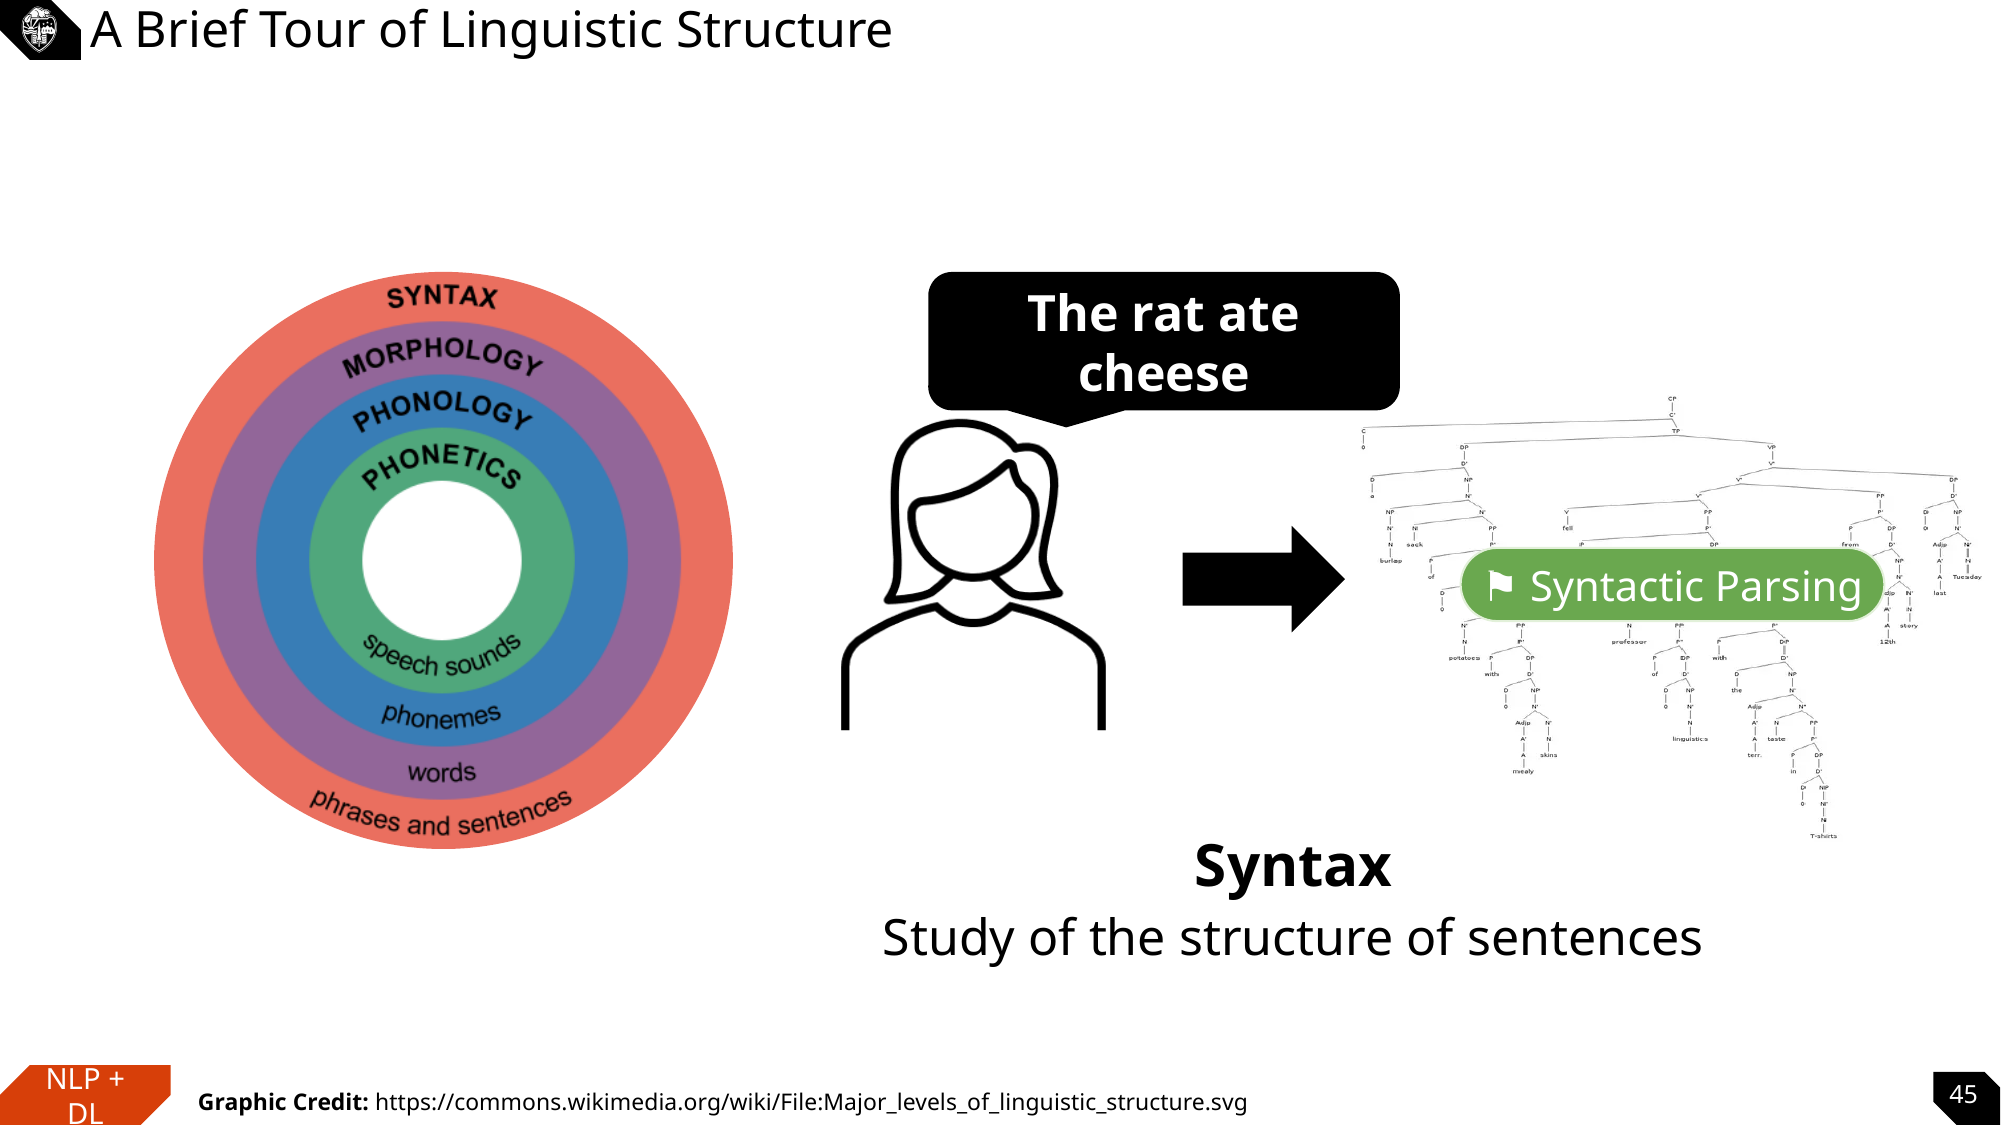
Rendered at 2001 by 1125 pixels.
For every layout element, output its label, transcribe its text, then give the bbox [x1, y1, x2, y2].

text_box Study of the structure of sentences [837, 898, 1750, 973]
text_box Syntax [1072, 821, 1515, 906]
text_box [775, 273, 1399, 789]
text_box Graphic Credit: https://commons.wikimedia.org/wiki/File:Major_levels_of_linguistic_structure.svg [183, 1080, 1817, 1123]
slide_number 45 [1933, 1071, 1994, 1119]
title A Brief Tour of Linguistic Structure [0, 1, 1699, 61]
picture [154, 271, 733, 850]
picture [1356, 392, 1989, 842]
